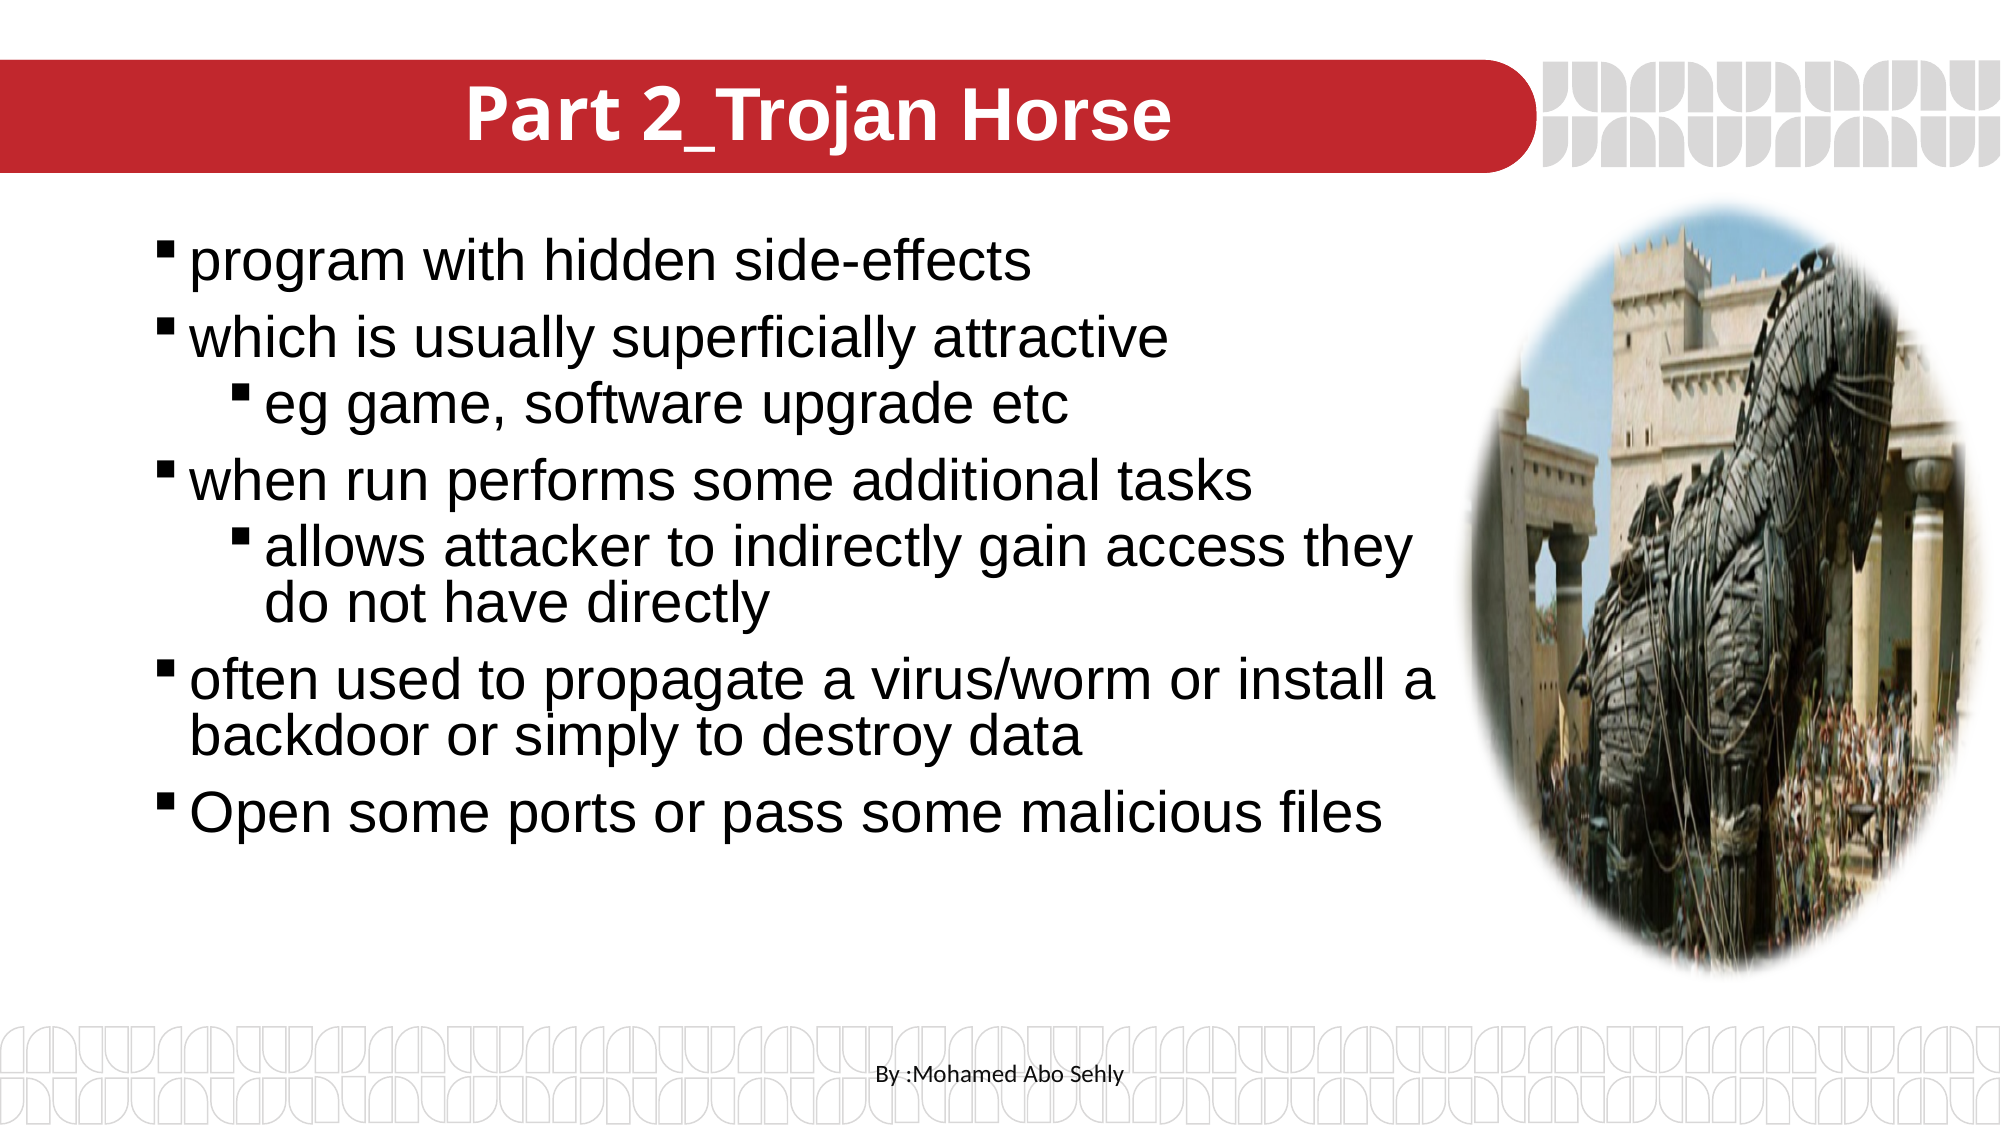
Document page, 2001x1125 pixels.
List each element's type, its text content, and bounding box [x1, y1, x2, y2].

title Part 2_Trojan Horse [130, 59, 1507, 173]
list program with hidden side-effects which is usually superficially attractive eg game, software upgrade etc when run performs some additional tasks allows attacker to indirectly gain access they do not have directly often used to propagate a virus/worm or install a backdoor or simply to destroy data Open some ports or pass some malicious files [137, 228, 1466, 1014]
picture [1452, 191, 1995, 984]
footer By :Mohamed Abo Sehly [662, 1042, 1338, 1103]
slide_number [1412, 1042, 1863, 1103]
